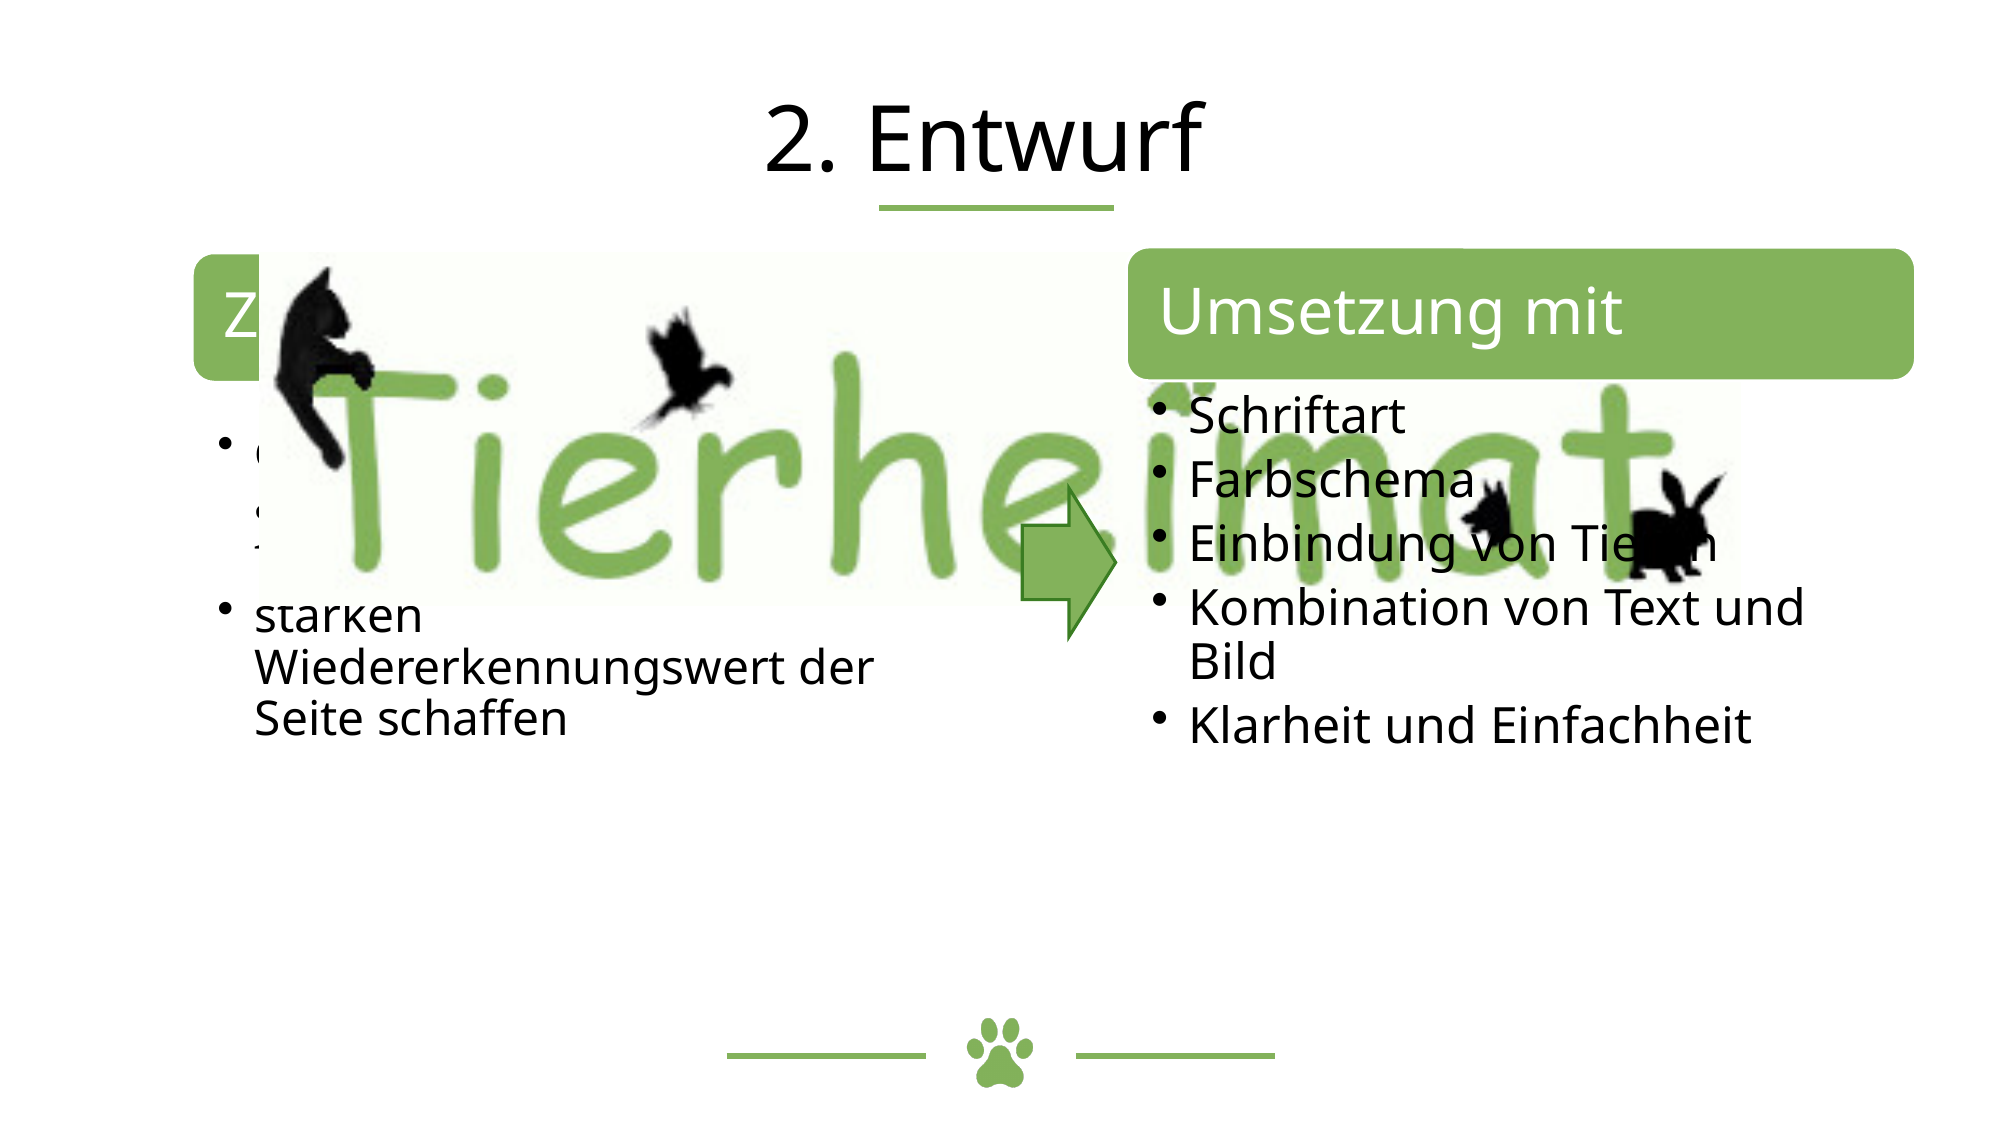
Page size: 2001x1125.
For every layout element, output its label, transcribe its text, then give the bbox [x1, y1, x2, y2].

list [191, 252, 982, 846]
title 2. Entwurf [51, 30, 1916, 253]
text_box [1067, 606, 1091, 643]
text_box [1125, 246, 1917, 840]
picture [259, 252, 1125, 606]
picture [958, 1002, 1035, 1096]
